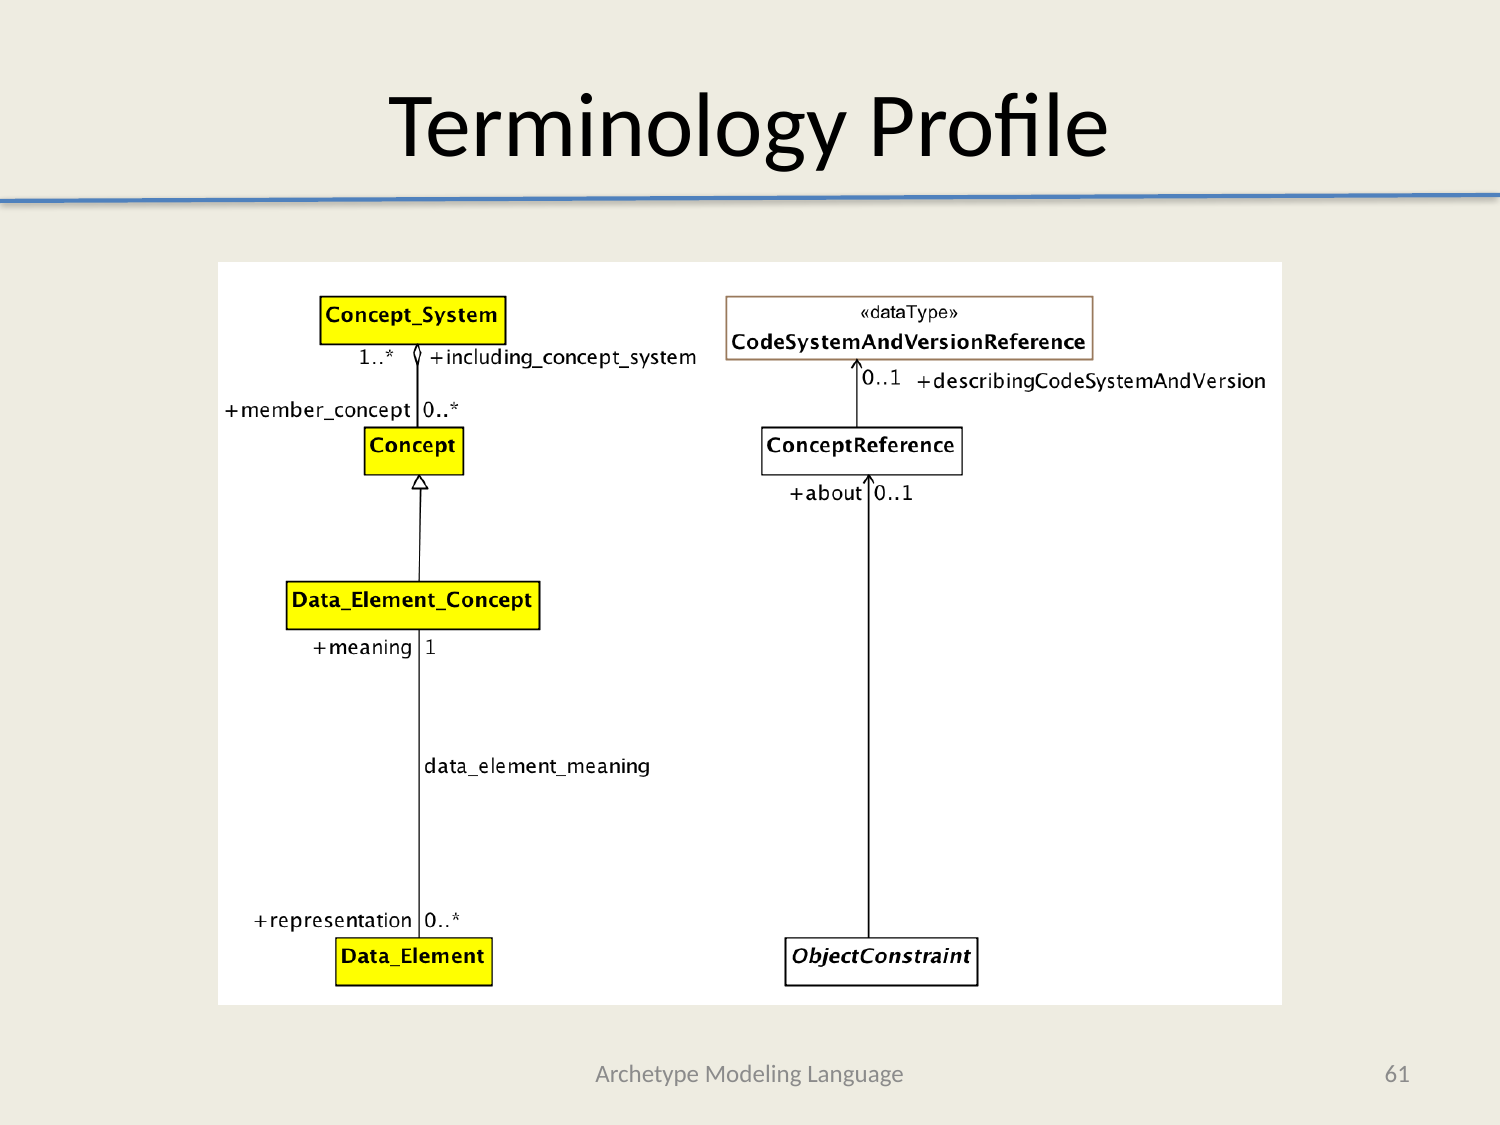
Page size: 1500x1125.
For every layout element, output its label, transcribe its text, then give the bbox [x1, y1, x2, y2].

slide_number 61 [1074, 1042, 1425, 1103]
title Terminology Profile [75, 45, 1425, 193]
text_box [0, 194, 1500, 202]
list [74, 262, 1426, 1006]
footer Archetype Modeling Language [512, 1042, 988, 1103]
